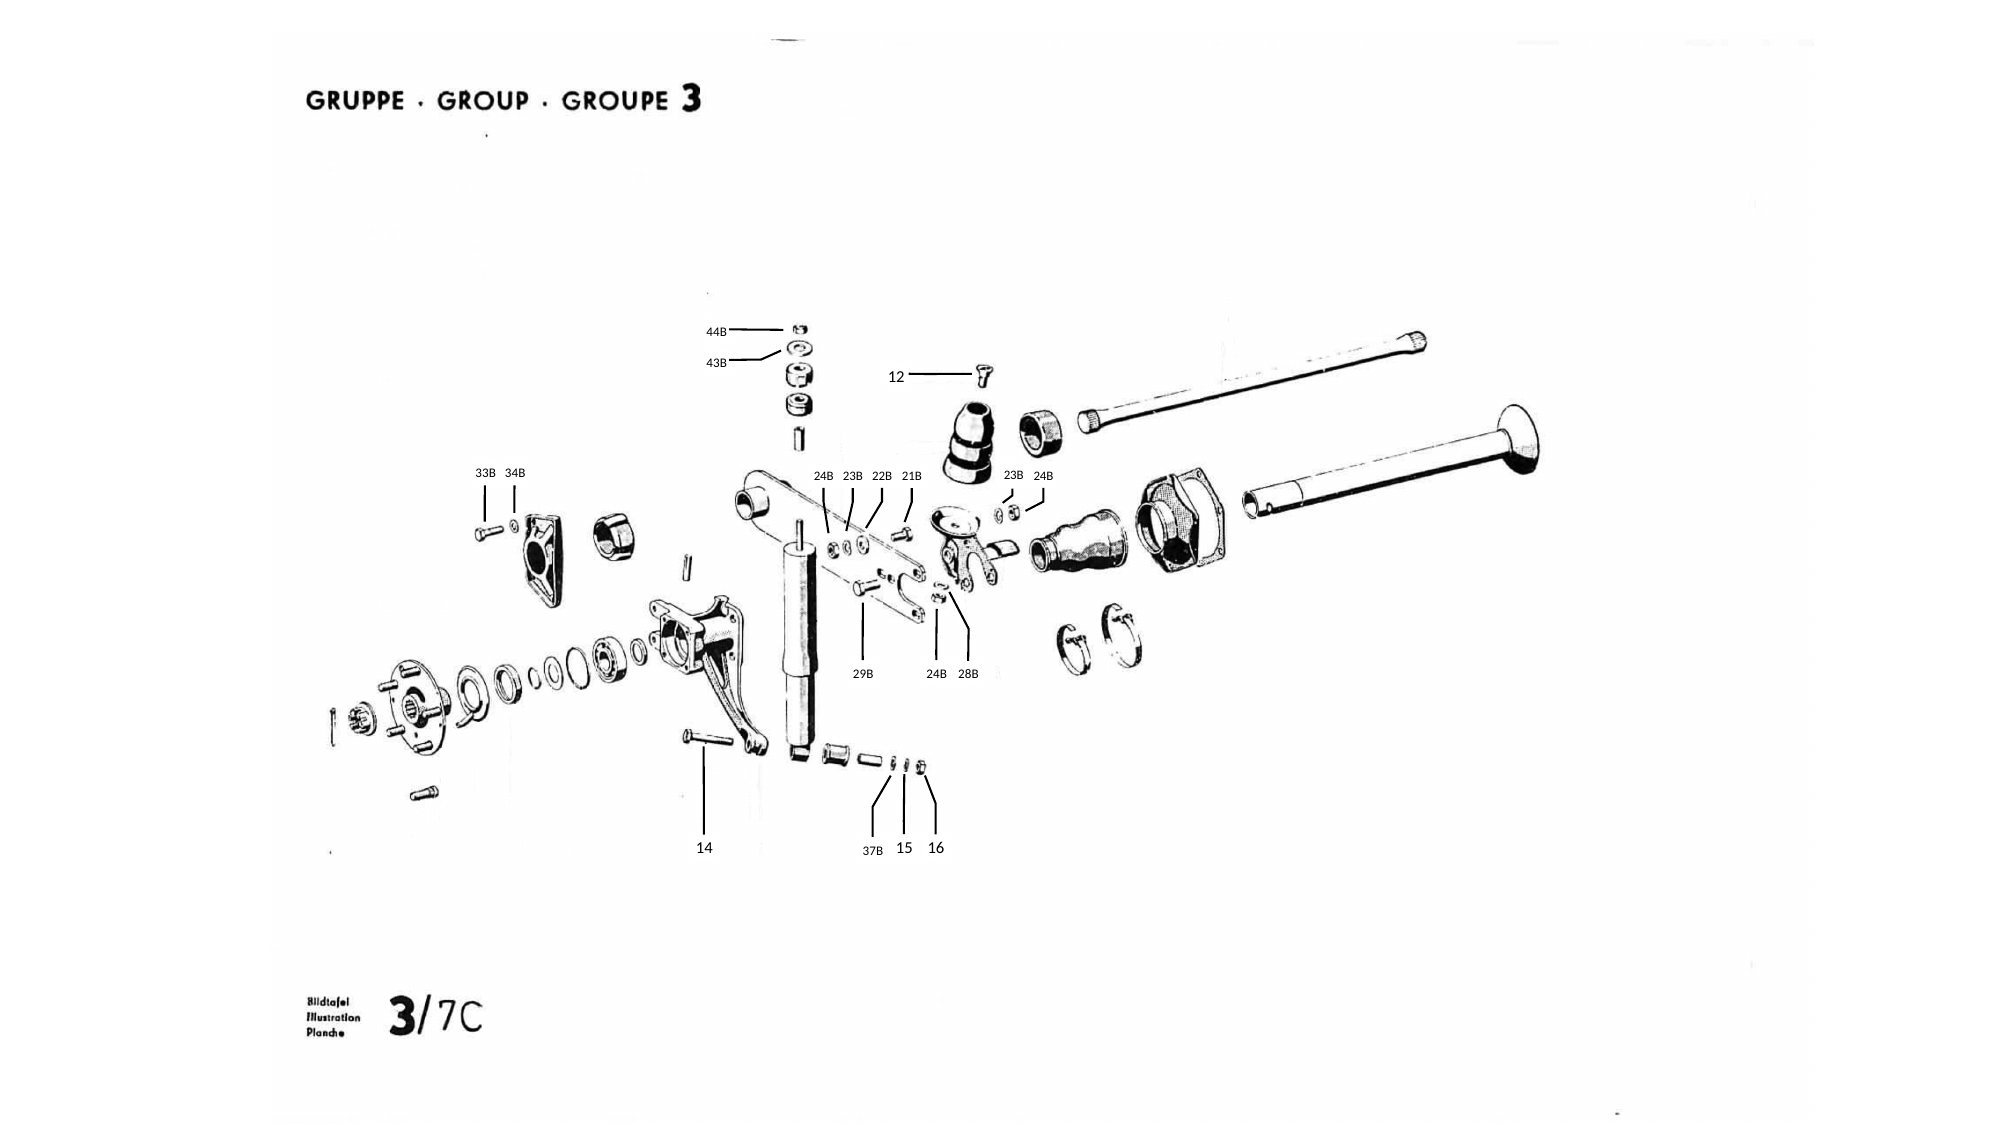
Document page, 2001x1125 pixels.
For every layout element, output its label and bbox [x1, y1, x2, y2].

text_box [270, 32, 1814, 1123]
